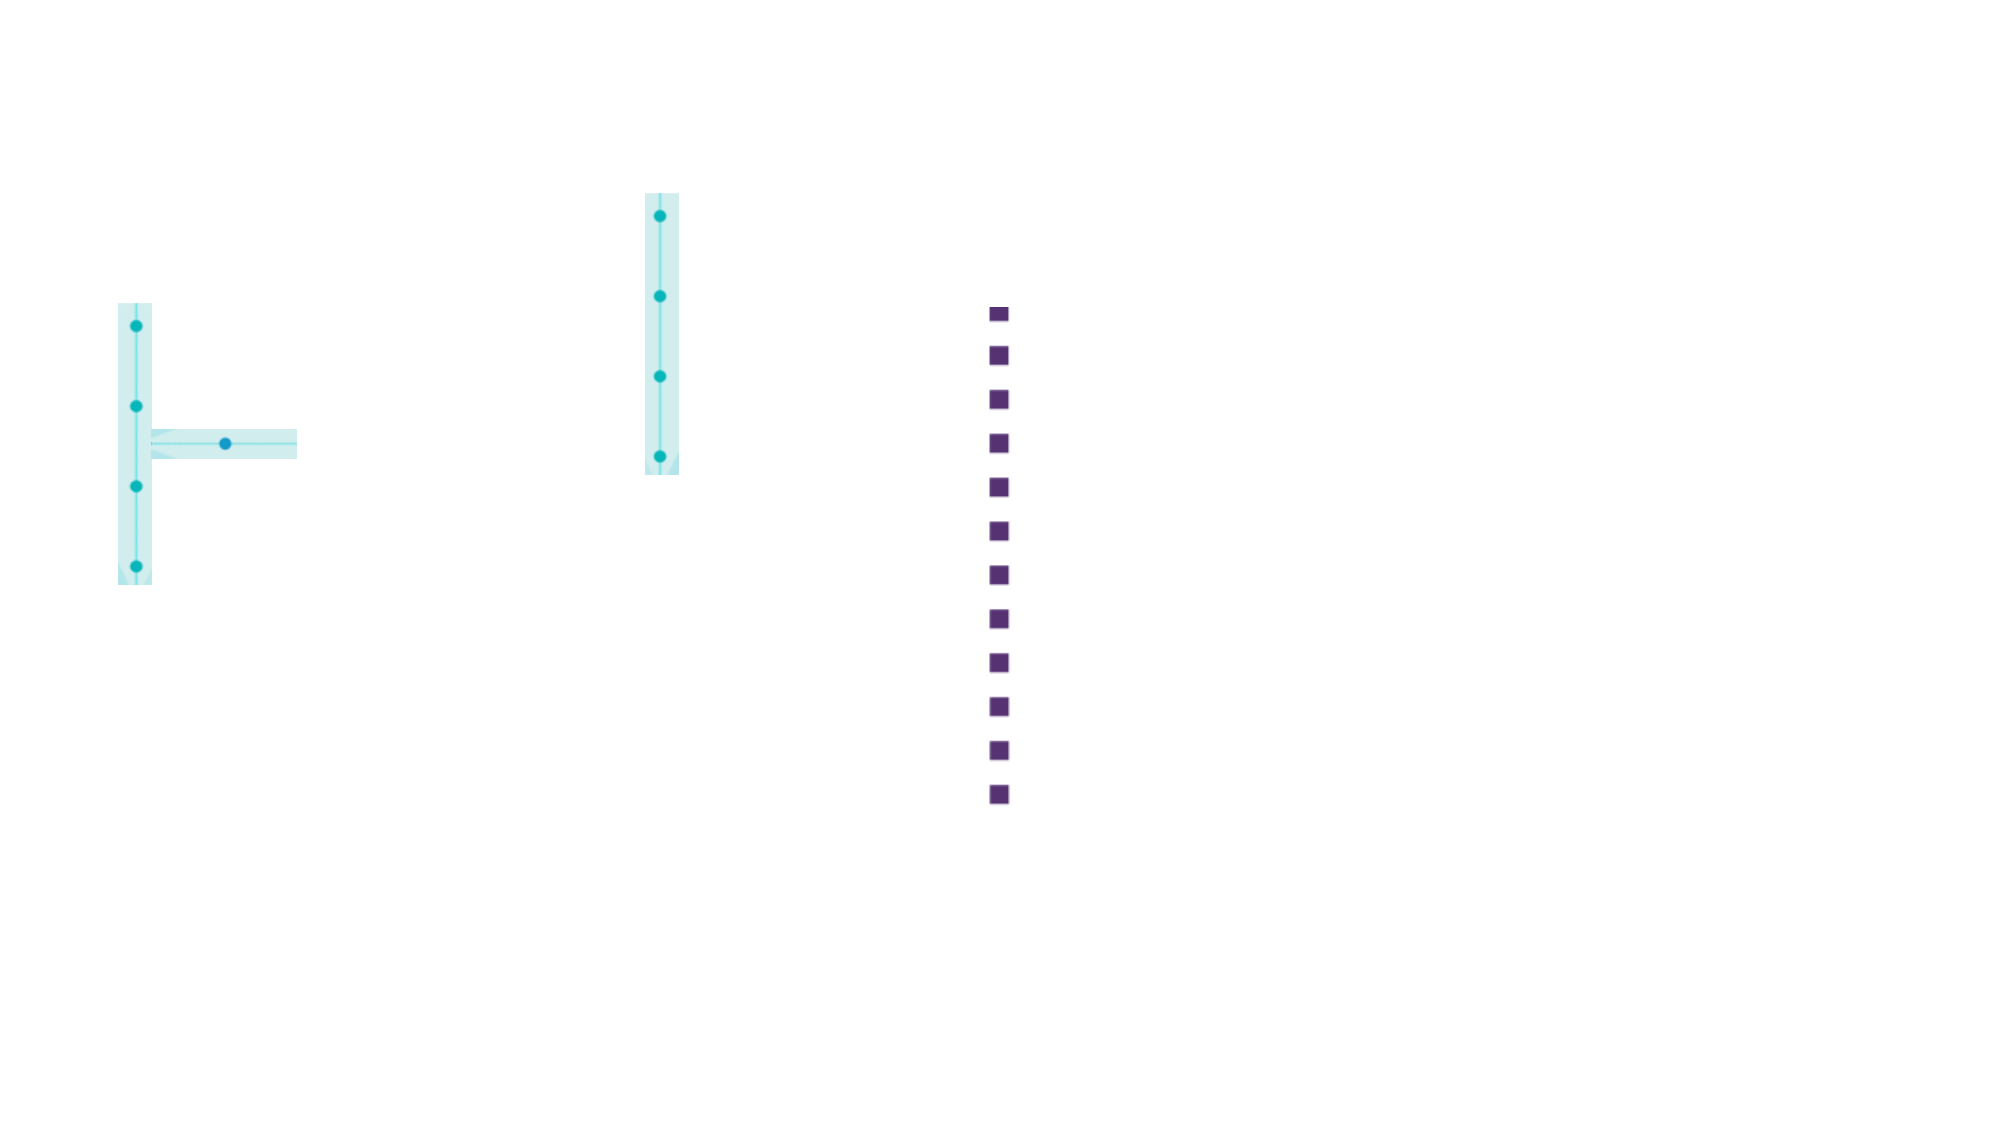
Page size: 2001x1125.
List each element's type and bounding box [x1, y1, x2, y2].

picture [118, 303, 297, 585]
picture [645, 193, 679, 475]
picture [971, 307, 1029, 818]
